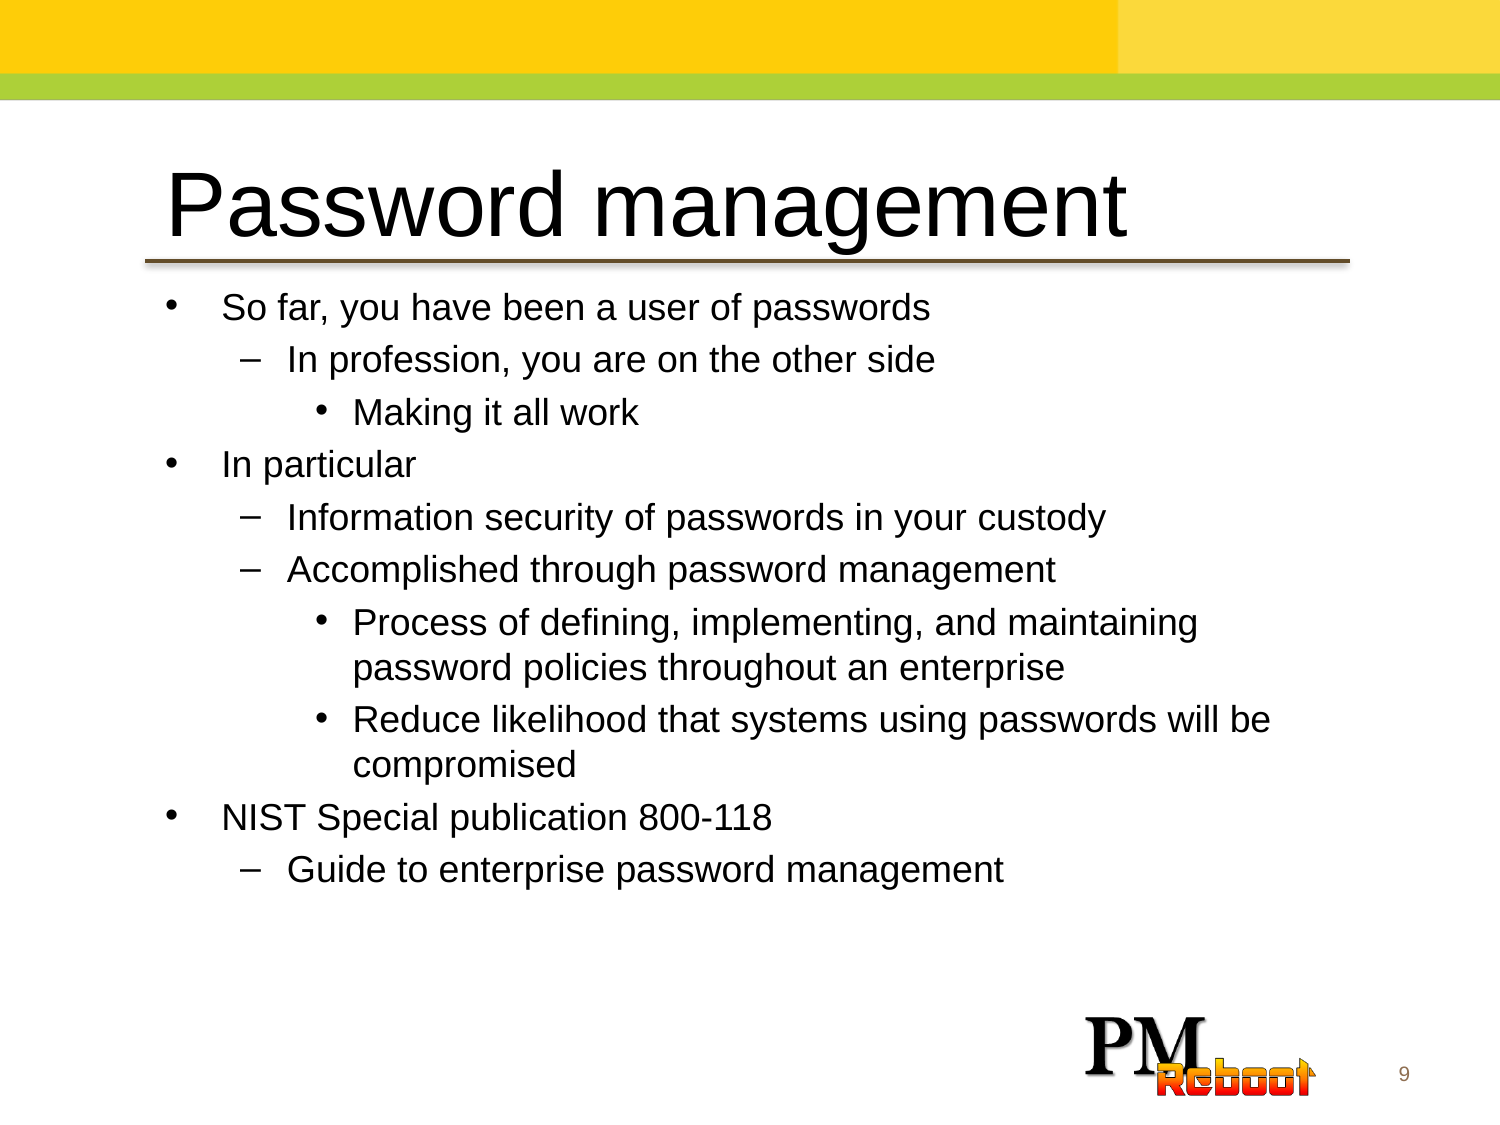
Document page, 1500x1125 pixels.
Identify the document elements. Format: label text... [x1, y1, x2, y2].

list So far, you have been a user of passwords In profession, you are on the other side Making it all work In particular Information security of passwords in your custody Accomplished through password management Process of defining, implementing, and maintaining password policies throughout an enterprise Reduce likelihood that systems using passwords will be compromised NIST Special publication 800-118 Guide to enterprise password management [150, 275, 1375, 1013]
slide_number 9 [1074, 1042, 1425, 1103]
picture [0, 0, 1500, 1125]
title Password management [150, 137, 1363, 263]
